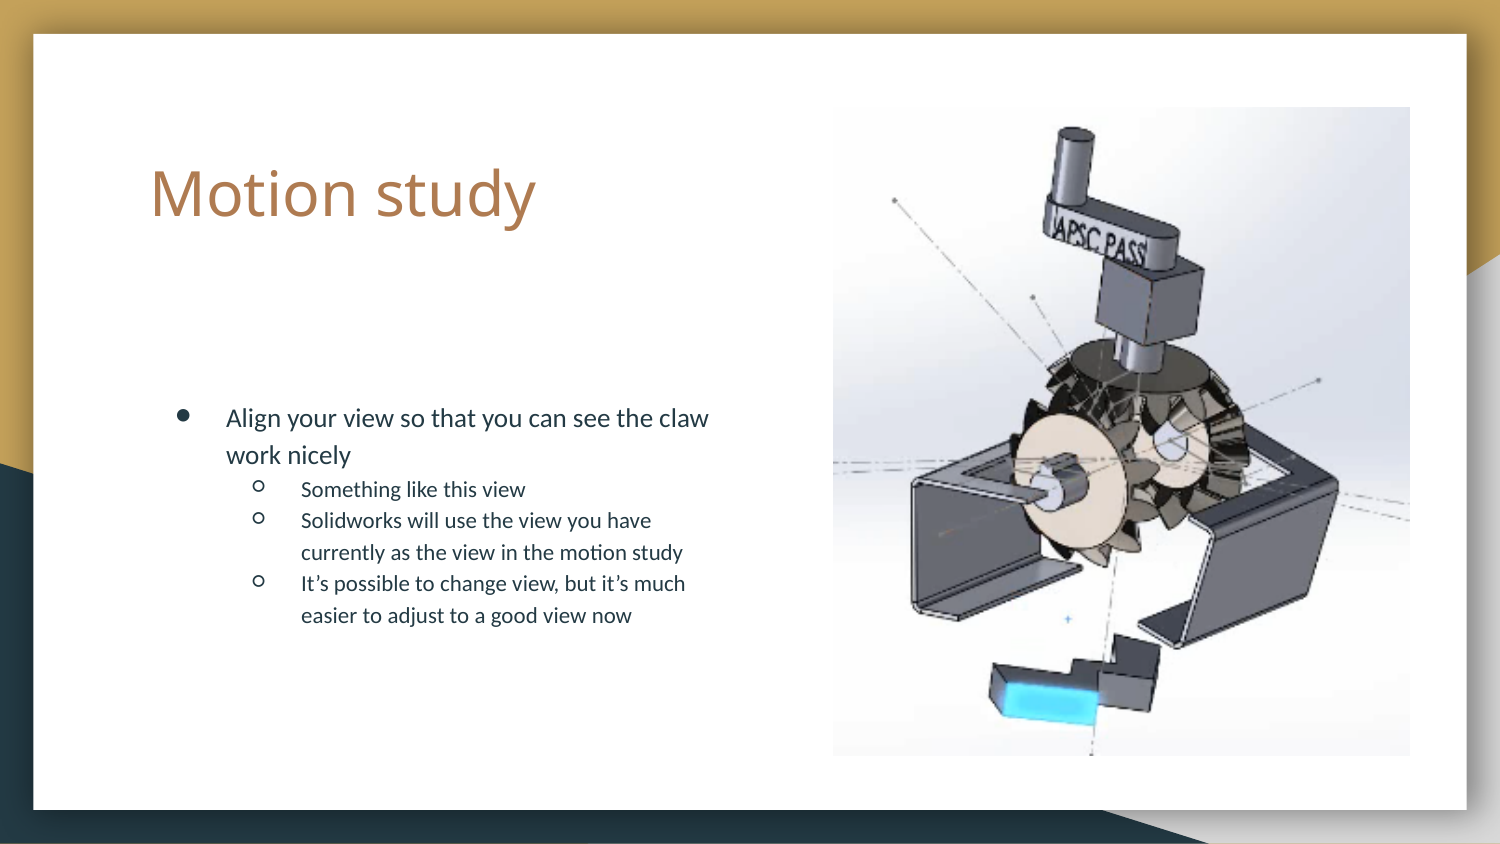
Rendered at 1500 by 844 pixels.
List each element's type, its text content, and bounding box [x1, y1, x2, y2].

title Motion study [134, 138, 743, 366]
picture [833, 107, 1410, 756]
list Align your view so that you can see the claw work nicely Something like this view Solidworks will use the view you have currently as the view in the motion study It’s possible to change view, but it’s much easier to adjust to a good view now [136, 380, 745, 729]
